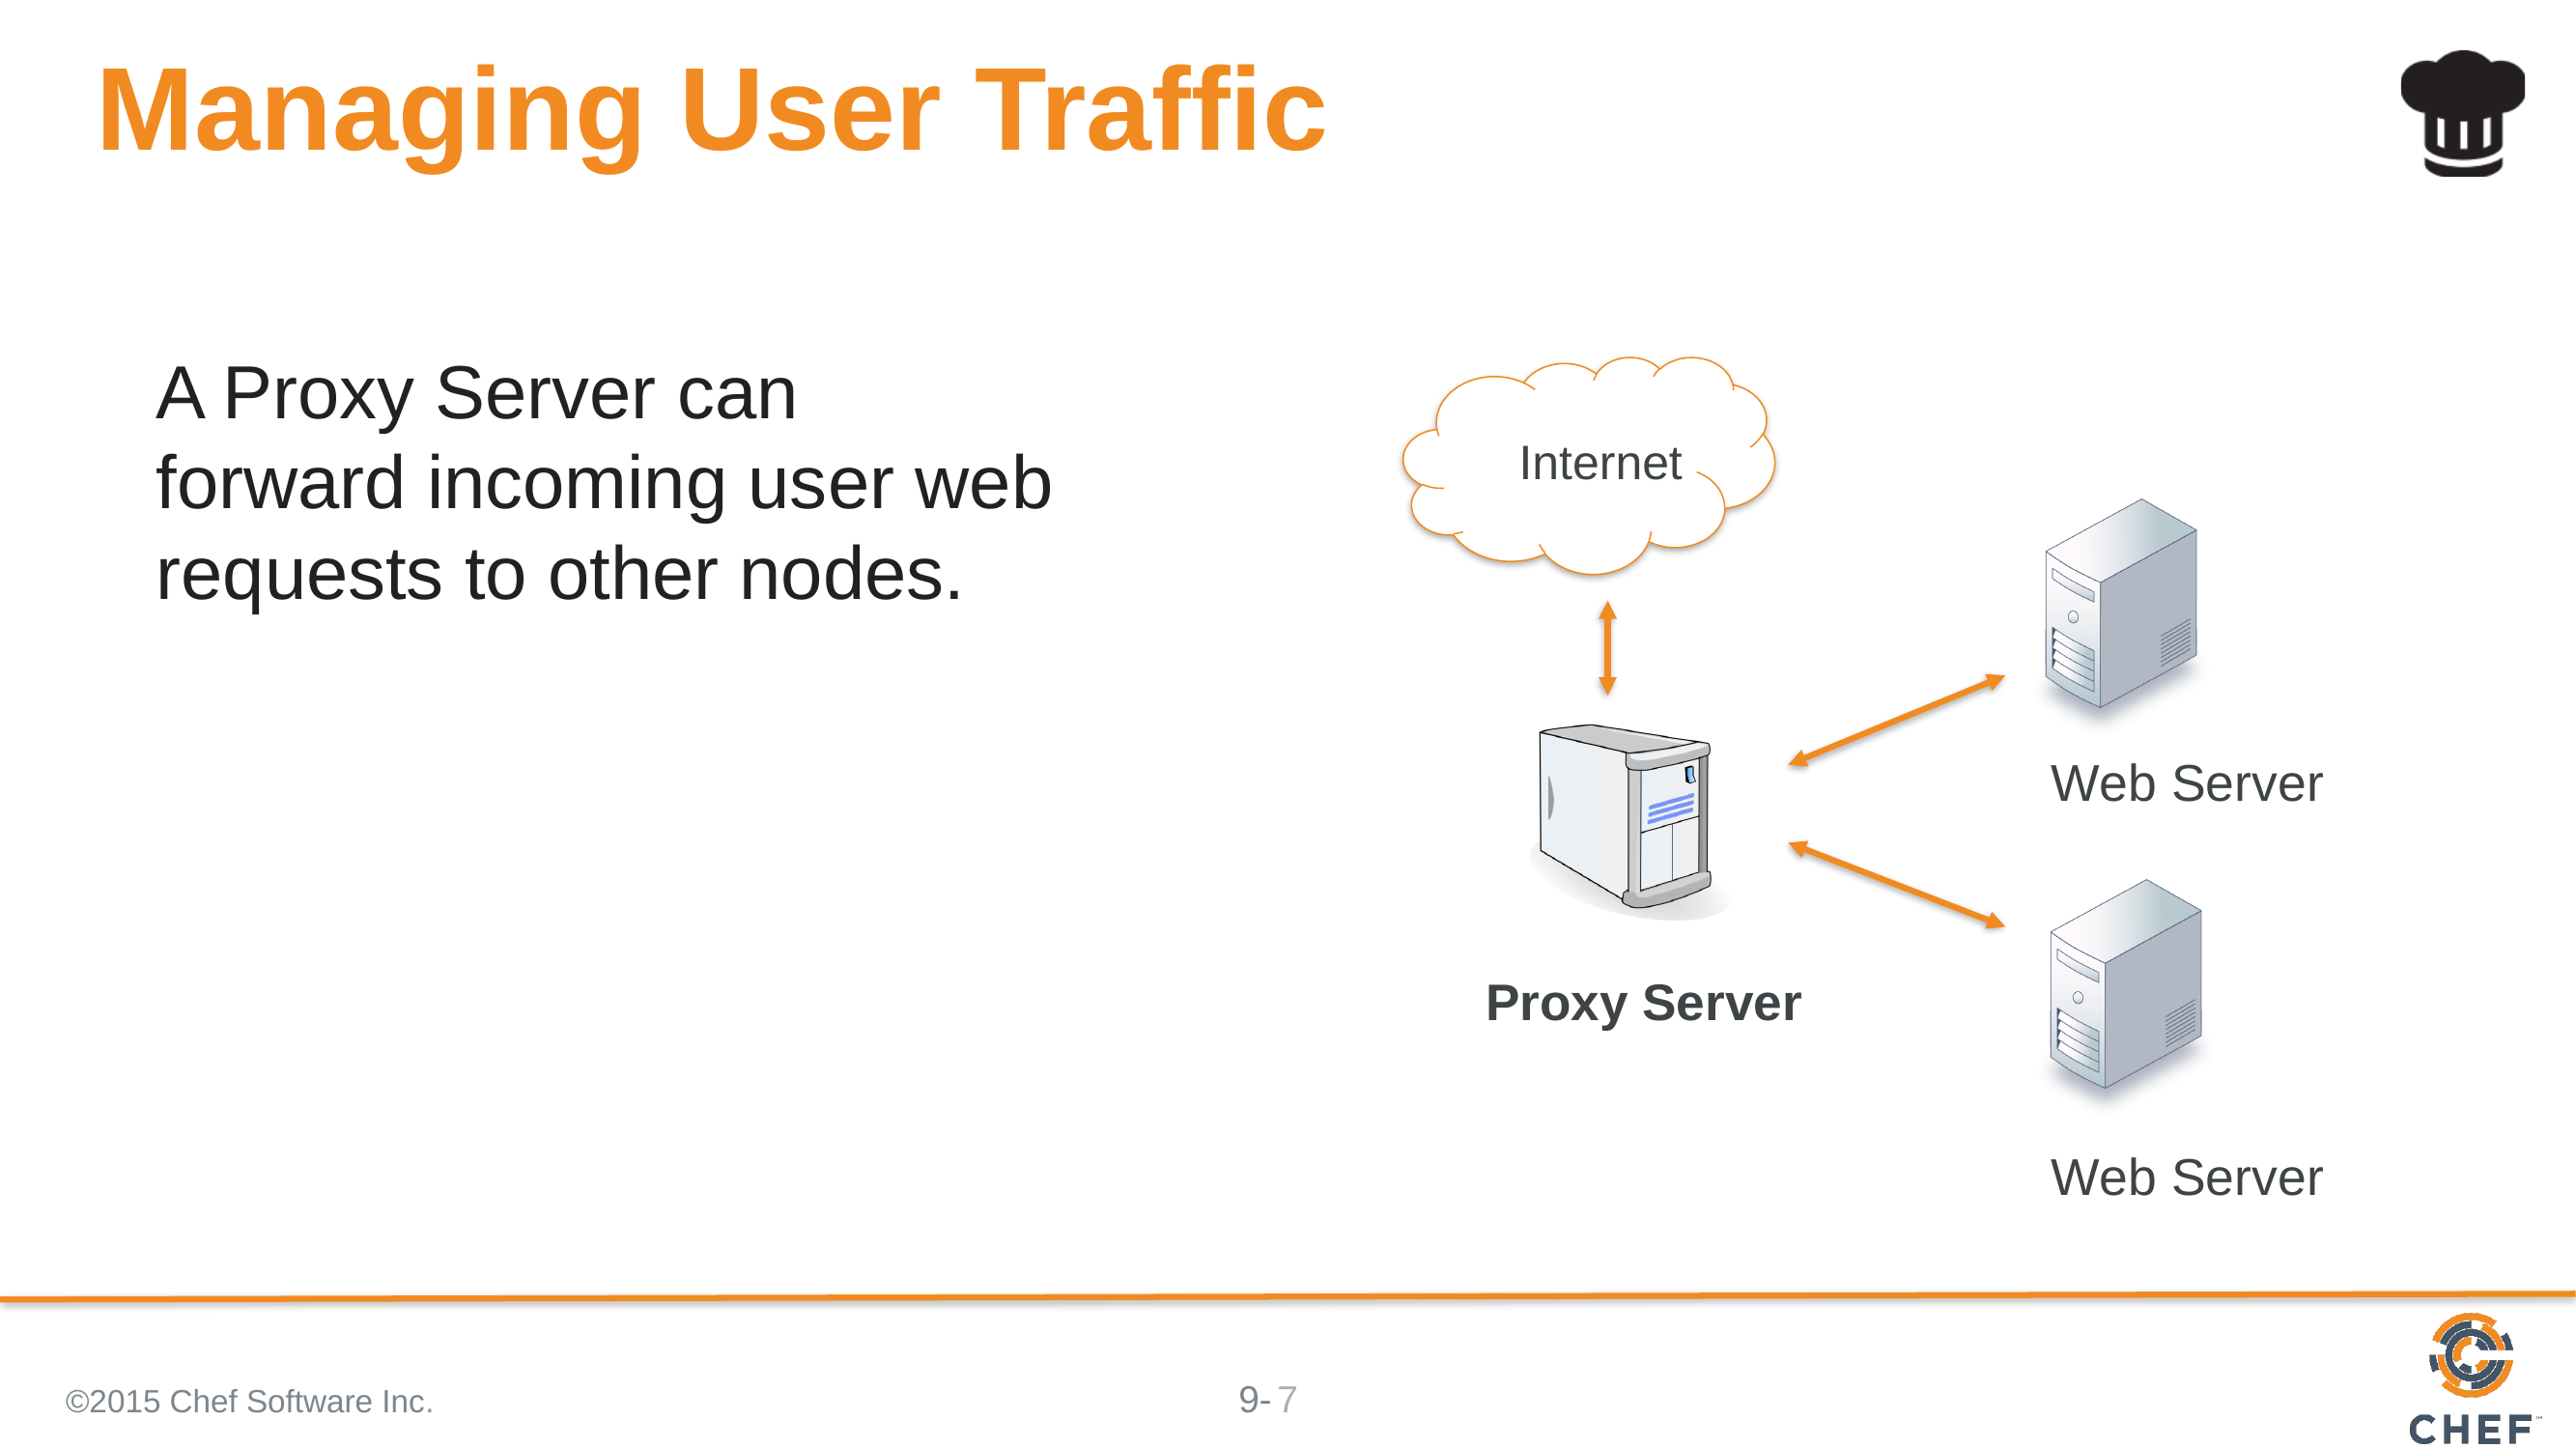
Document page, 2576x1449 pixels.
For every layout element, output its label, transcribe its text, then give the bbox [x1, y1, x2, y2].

picture [2399, 1297, 2550, 1449]
text_box Web Server [1937, 749, 2440, 812]
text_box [1787, 674, 1986, 766]
list A Proxy Server can forward incoming user web requests to other nodes. [107, 221, 1066, 1176]
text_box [1787, 842, 2006, 927]
title Managing User Traffic [96, 48, 2463, 180]
footer ©2015 Chef Software Inc. [51, 1359, 952, 1440]
picture [1991, 497, 2251, 776]
text_box Web Server [1937, 1143, 2440, 1207]
text_box Internet [1401, 356, 1776, 576]
text_box Proxy Server [1465, 969, 1824, 1112]
slide_number 7 [998, 1359, 1578, 1437]
picture [1522, 715, 1733, 927]
picture [1996, 878, 2256, 1156]
